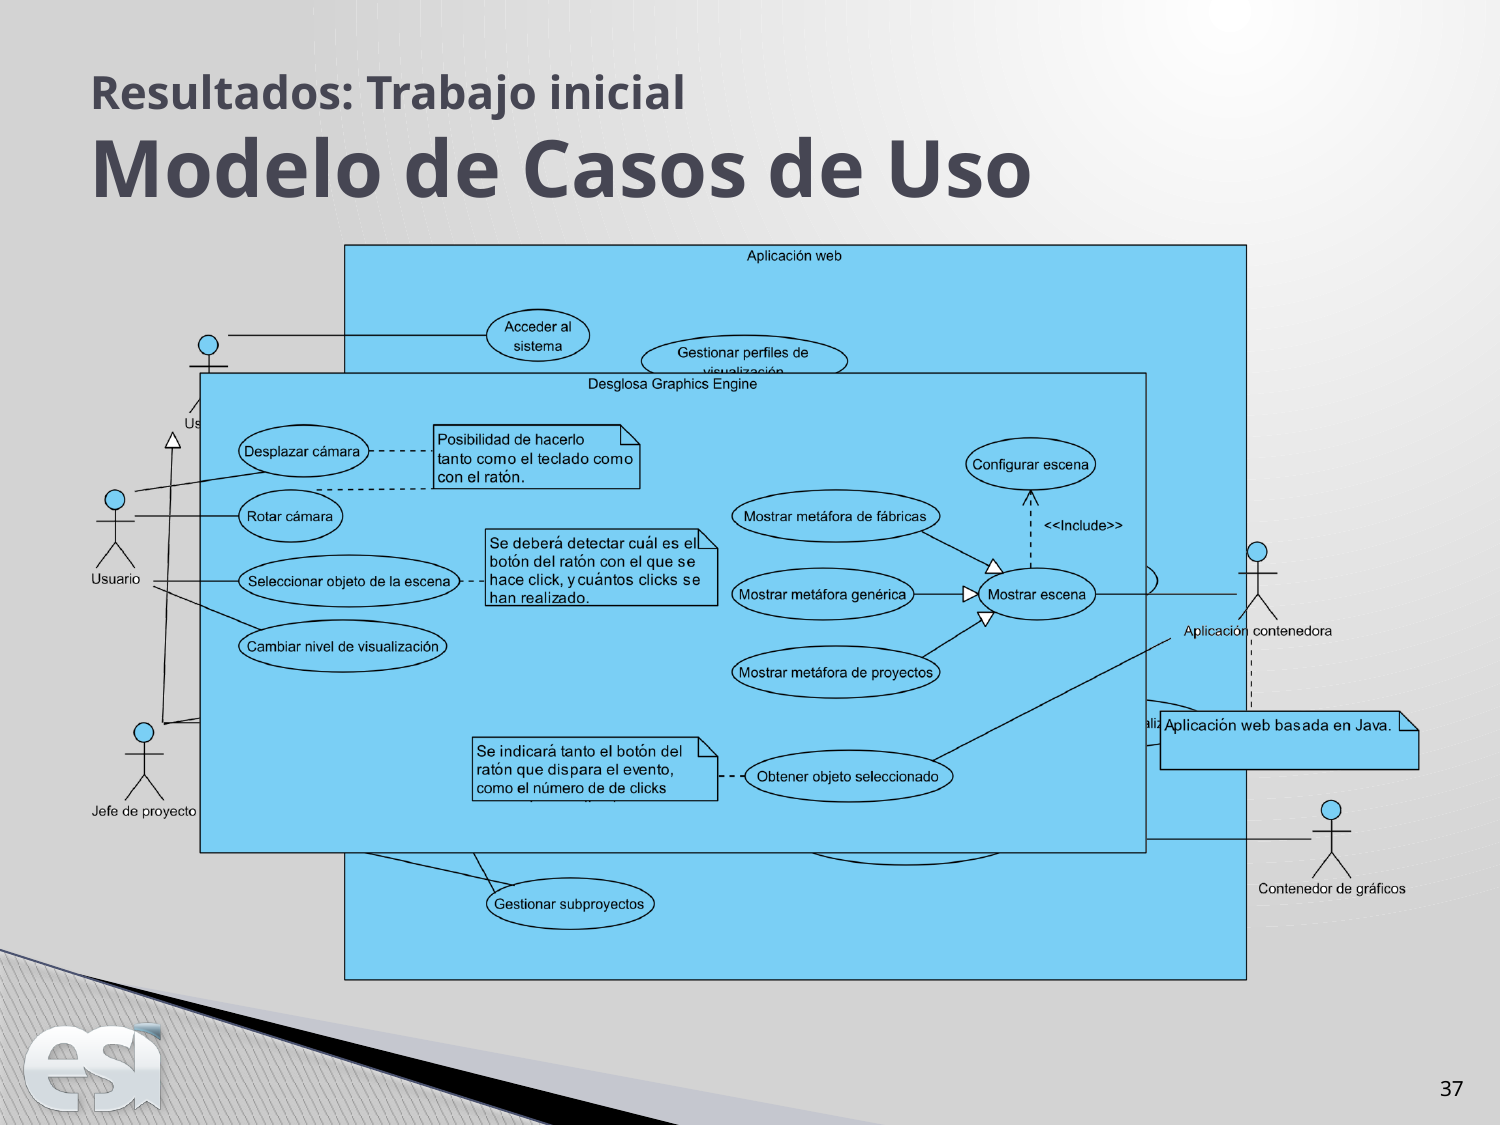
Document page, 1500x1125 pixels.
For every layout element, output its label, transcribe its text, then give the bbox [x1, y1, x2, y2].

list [77, 242, 1423, 369]
slide_number 37 [1418, 1051, 1479, 1112]
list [77, 869, 1423, 986]
title Resultados: Trabajo inicial Modelo de Casos de Uso [75, 45, 1425, 233]
picture [74, 369, 1426, 859]
picture [17, 1017, 172, 1116]
